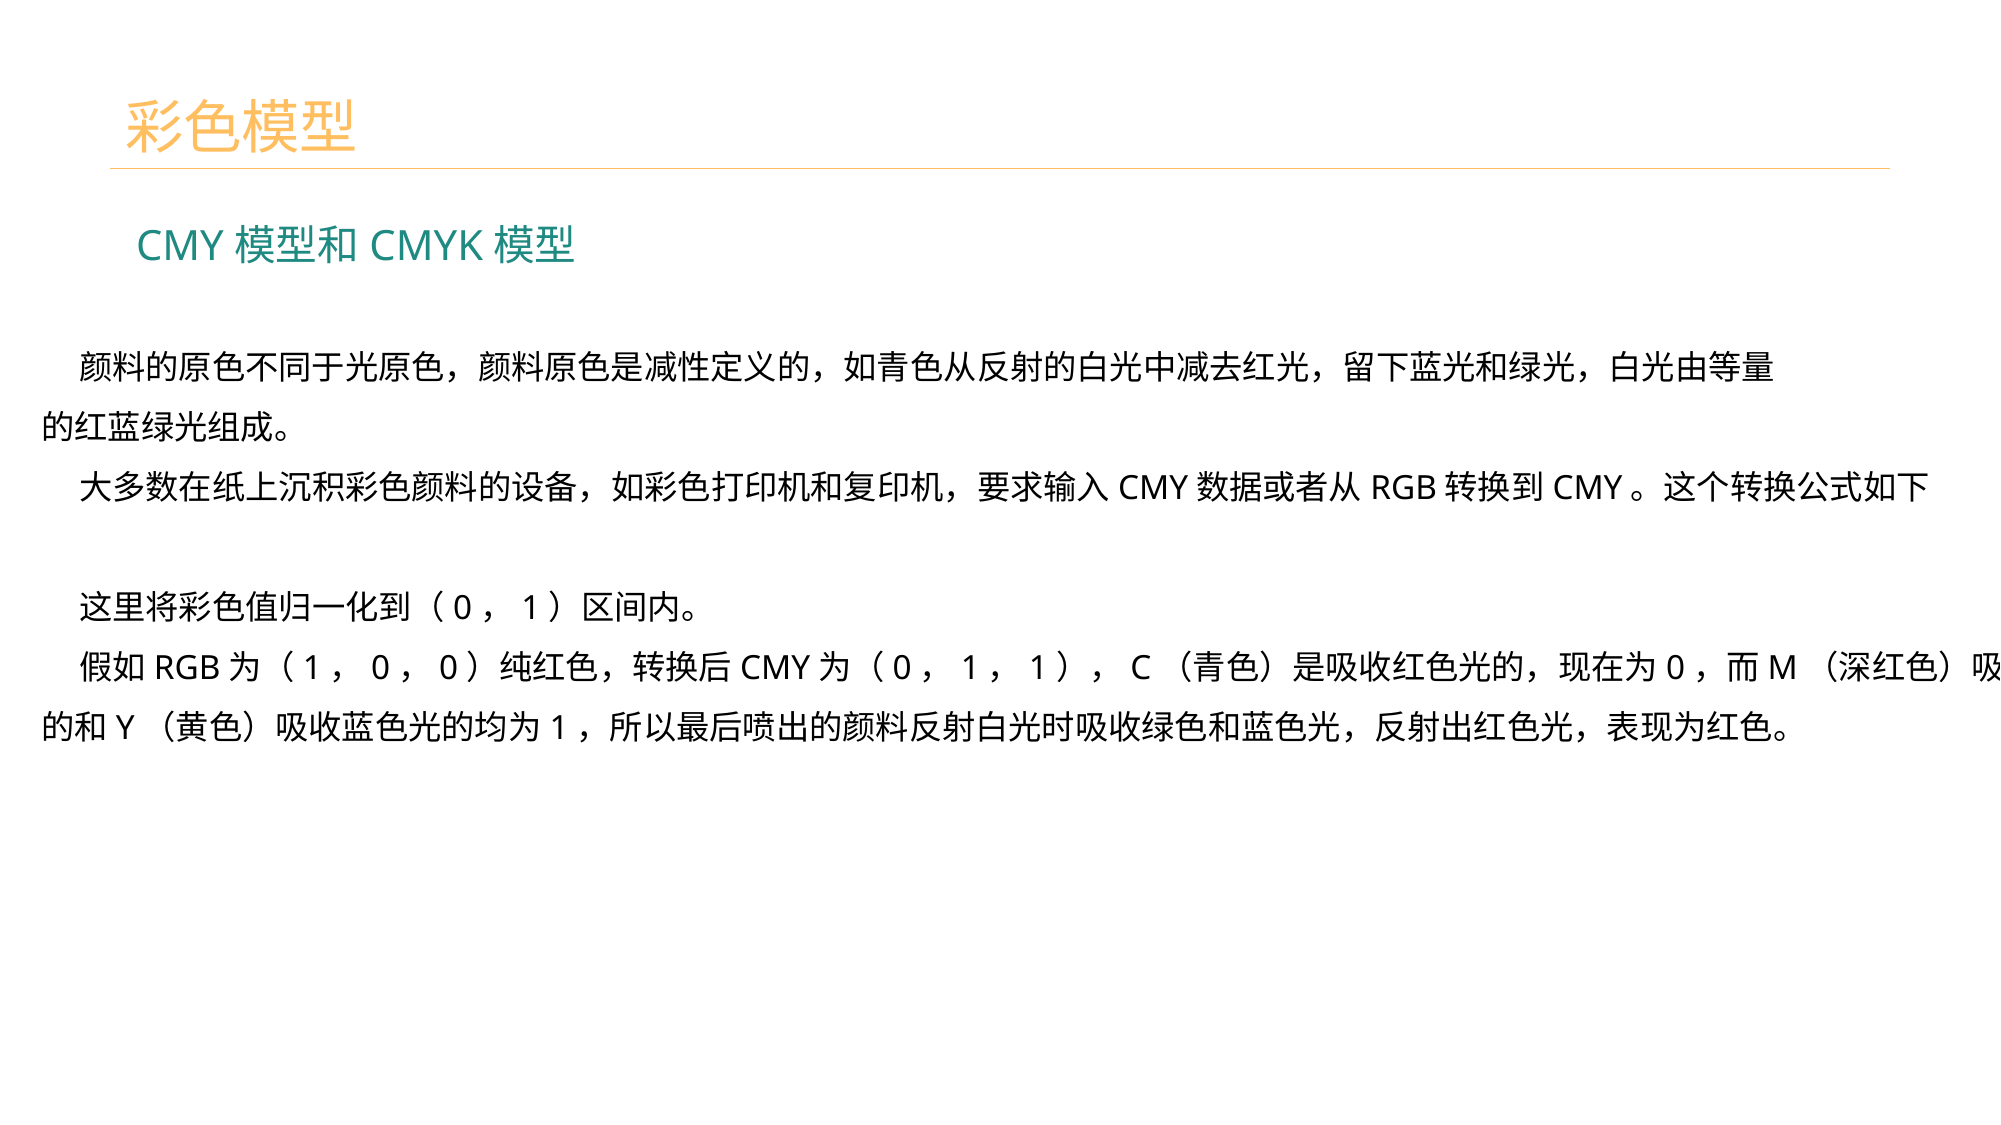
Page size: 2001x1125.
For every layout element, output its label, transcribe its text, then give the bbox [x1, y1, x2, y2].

text_box CMY模型和CMYK模型 [95, 211, 592, 277]
title 彩色模型 [109, 0, 1890, 169]
